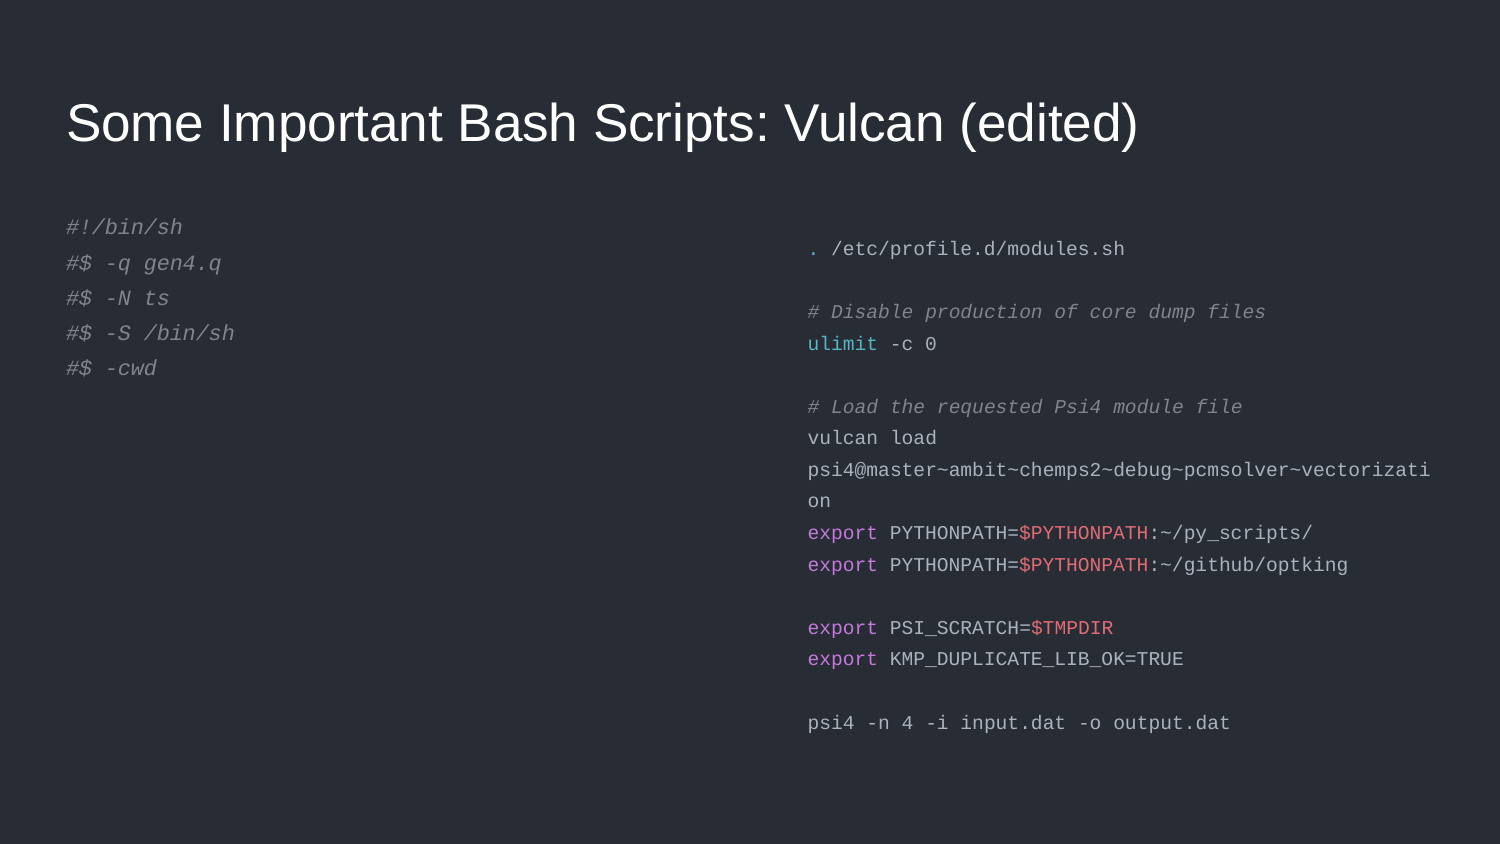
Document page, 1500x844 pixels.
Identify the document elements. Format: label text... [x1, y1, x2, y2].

title Some Important Bash Scripts: Vulcan (edited) [51, 72, 1449, 167]
list #!/bin/sh #$ -q gen4.q #$ -N ts #$ -S /bin/sh #$ -cwd [51, 189, 708, 750]
list . /etc/profile.d/modules.sh # Disable production of core dump files ulimit -c 0 # Load the requested Psi4 module file vulcan load psi4@master~ambit~chemps2~debug~pcmsolver~vectorization export PYTHONPATH=$PYTHONPATH:~/py_scripts/ export PYTHONPATH=$PYTHONPATH:~/github/optking export PSI_SCRATCH=$TMPDIR export KMP_DUPLICATE_LIB_OK=TRUE psi4 -n 4 -i input.dat -o output.dat [792, 189, 1449, 750]
